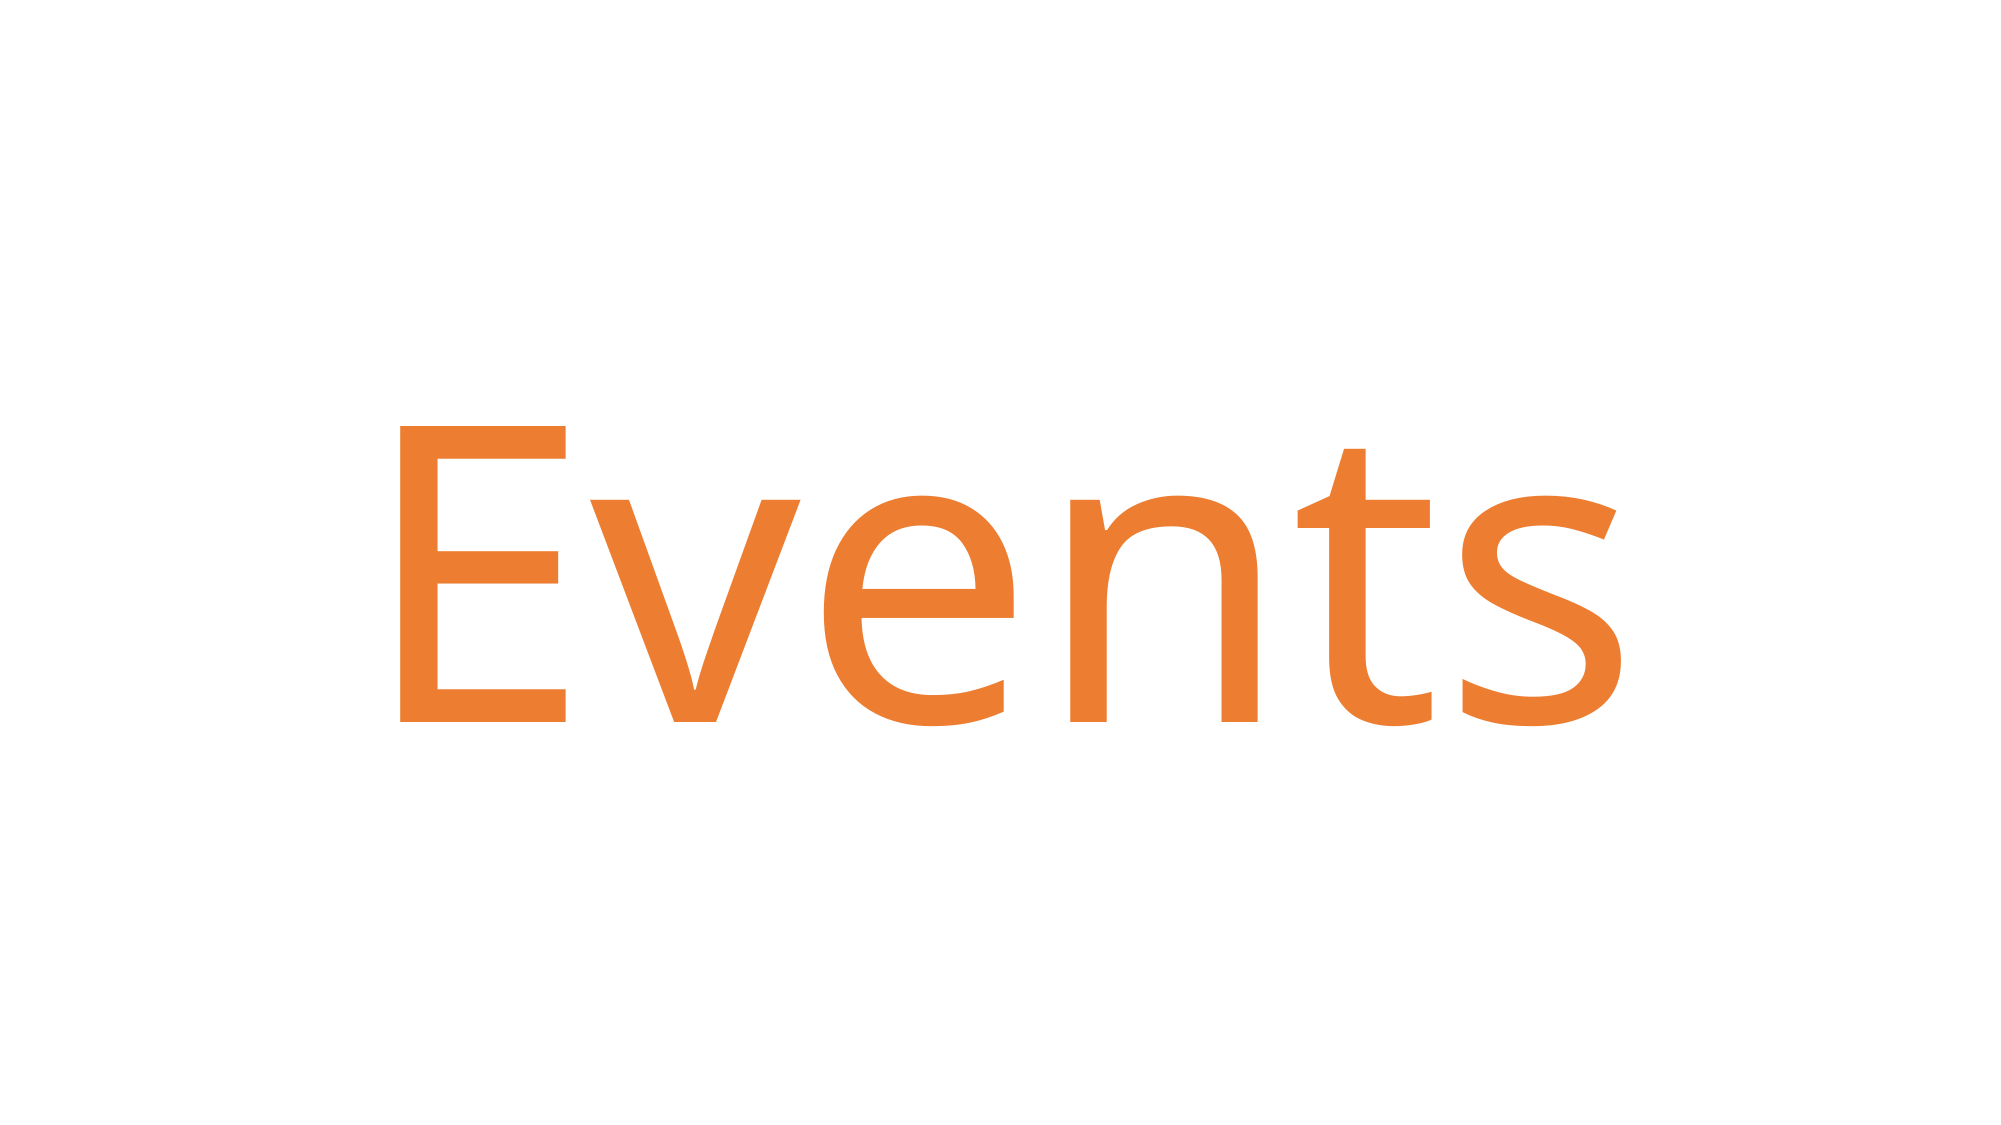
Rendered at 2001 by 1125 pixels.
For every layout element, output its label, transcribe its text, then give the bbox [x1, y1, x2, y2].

text_box Events [345, 300, 1655, 814]
